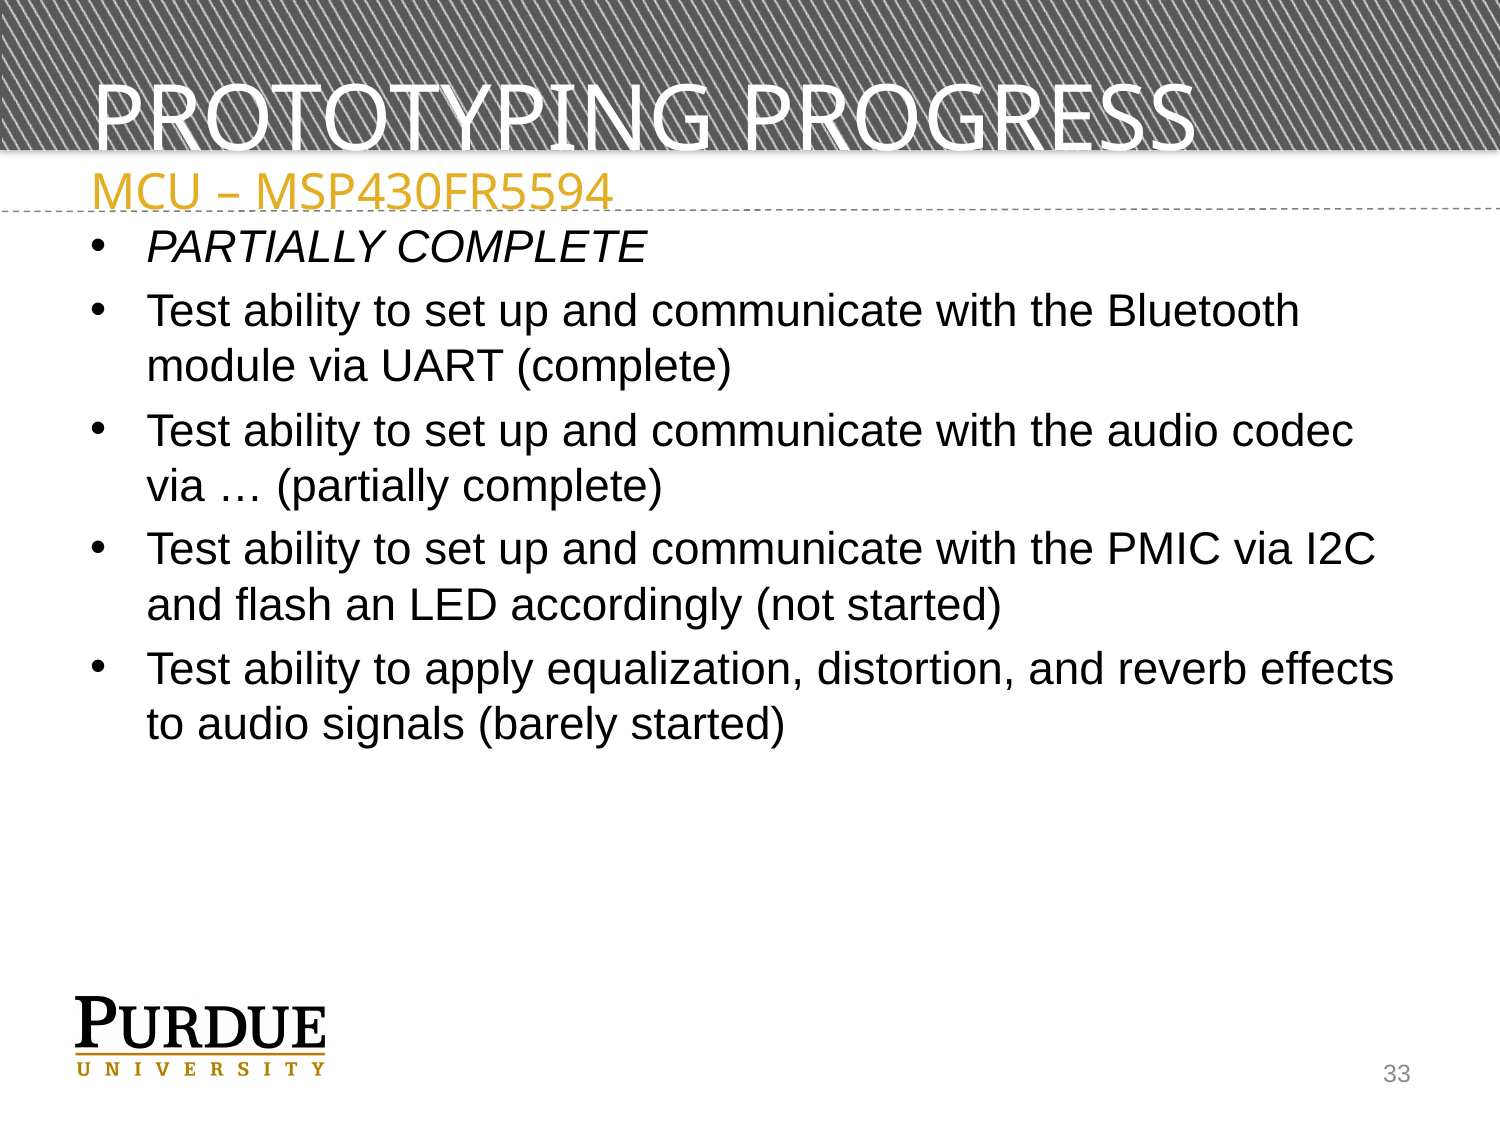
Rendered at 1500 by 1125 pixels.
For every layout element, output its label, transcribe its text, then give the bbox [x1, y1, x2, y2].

slide_number 33 [1076, 1042, 1427, 1103]
list PARTIALLY COMPLETE Test ability to set up and communicate with the Bluetooth module via UART (complete) Test ability to set up and communicate with the audio codec via … (partially complete) Test ability to set up and communicate with the PMIC via I2C and flash an LED accordingly (not started) Test ability to apply equalization, distortion, and reverb effects to audio signals (barely started) [75, 225, 1425, 1080]
list MCU – MSP430FR5594 [75, 151, 1425, 225]
title PROTOTYPING PROGRESS [75, 51, 1427, 175]
